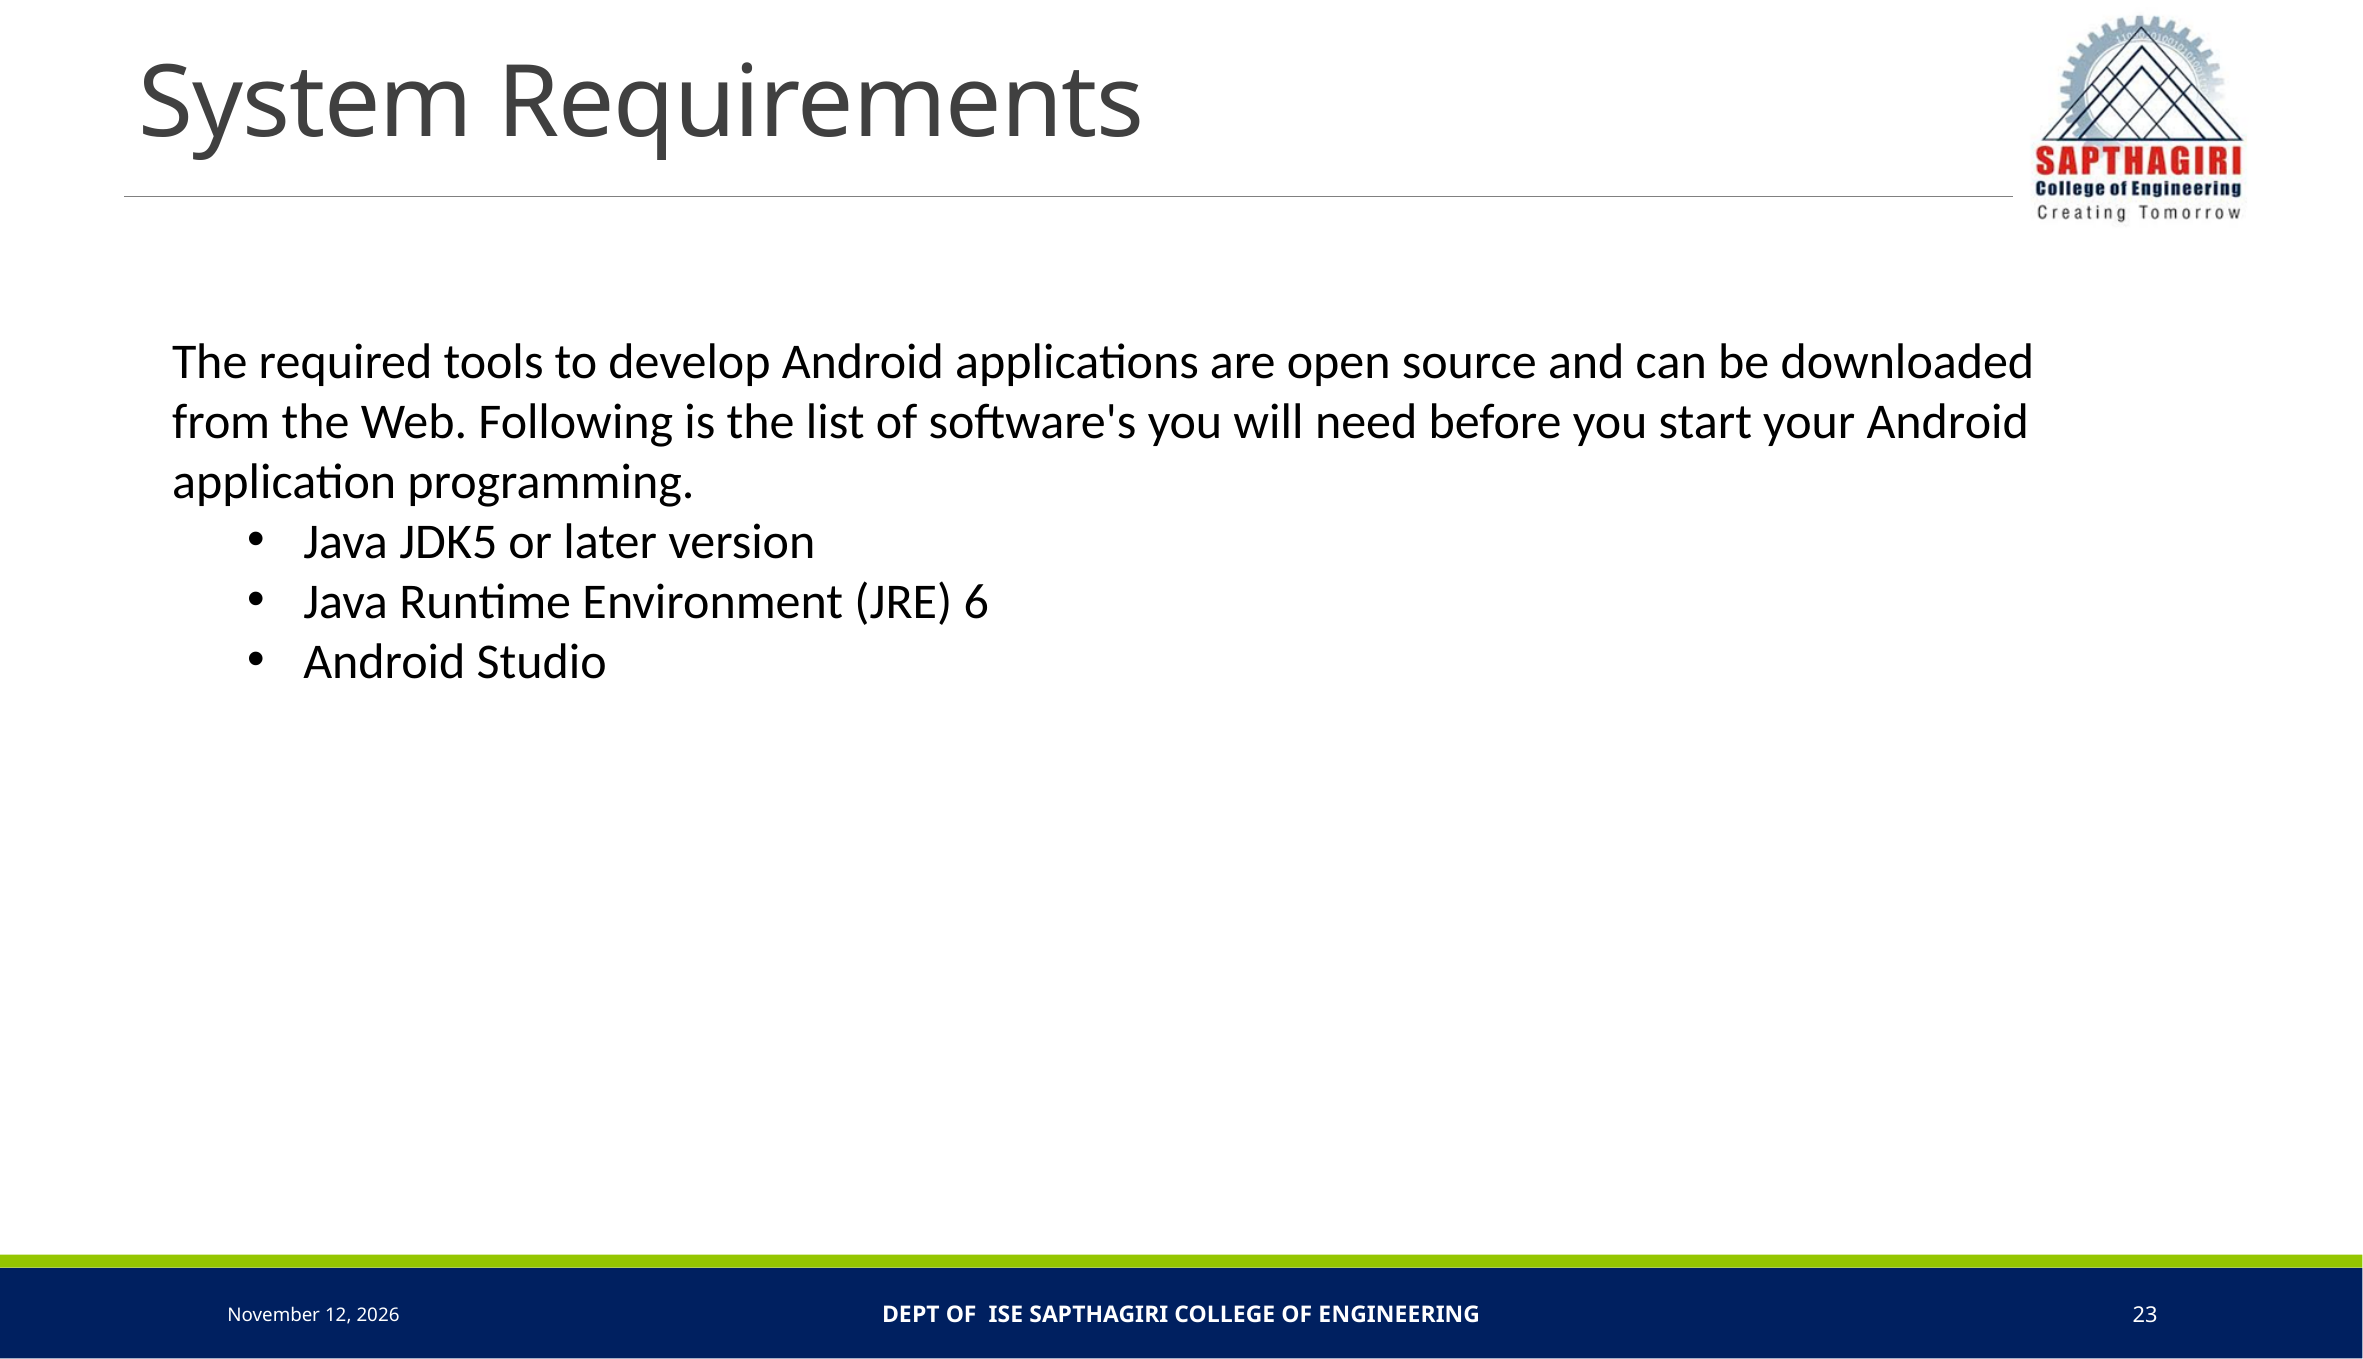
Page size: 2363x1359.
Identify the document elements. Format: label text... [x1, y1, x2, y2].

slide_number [212, 1279, 692, 1352]
text_box The required tools to develop Android applications are open source and can be downloaded from the Web. Following is the list of software's you will need before you start your Android application programming. Java JDK5 or later version Java Runtime Environment (JRE) 6 Android Studio [157, 321, 2059, 696]
picture [2013, 0, 2266, 237]
footer Dept of ISE SAPTHAGIRI COLLEGE OF ENGINEERING [714, 1279, 1649, 1352]
title System Requirements [124, 21, 1999, 165]
slide_number 23 [1918, 1279, 2173, 1352]
